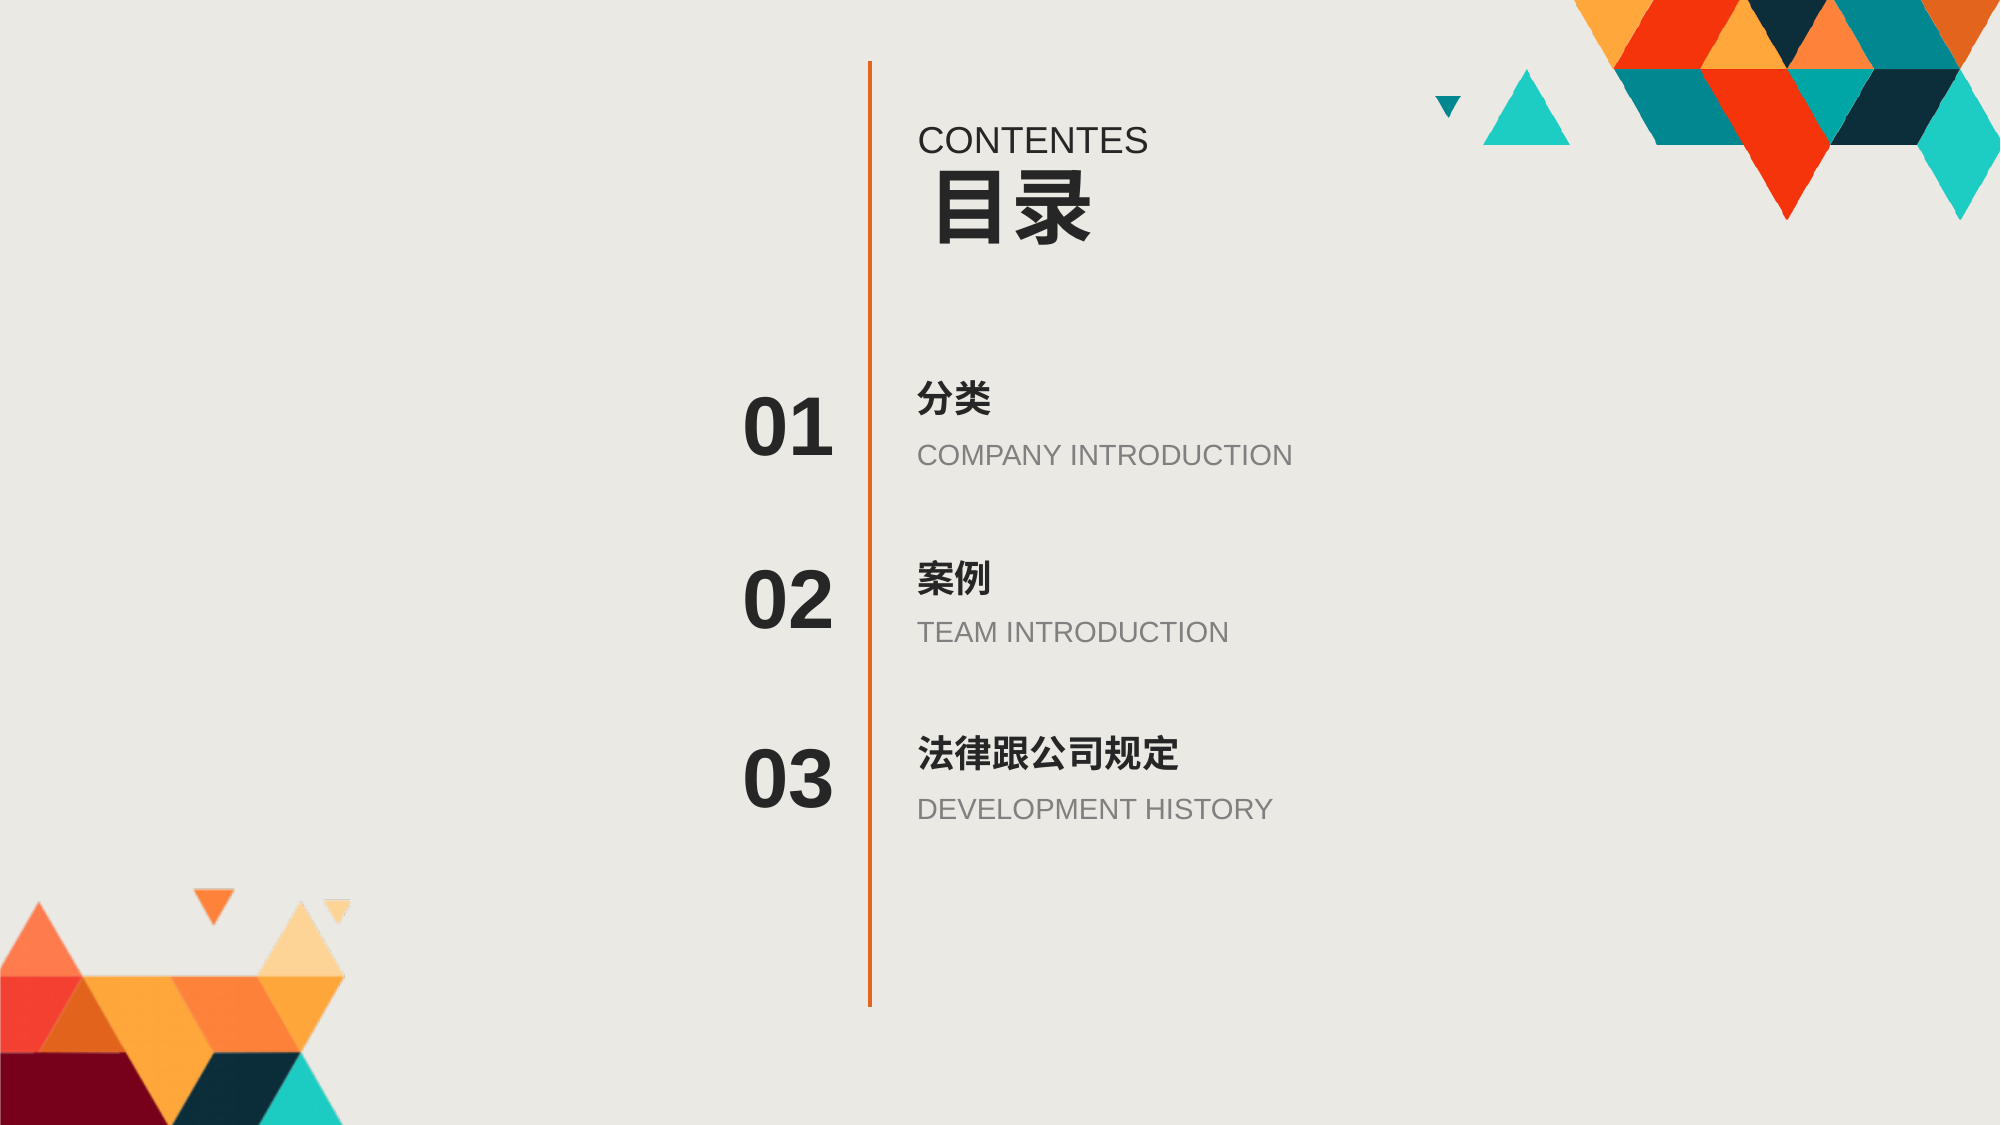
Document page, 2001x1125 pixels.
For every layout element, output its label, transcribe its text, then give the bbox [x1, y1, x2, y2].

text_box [727, 537, 1343, 664]
text_box 目录 [913, 169, 1154, 263]
text_box CONTENTES [901, 94, 1165, 169]
picture [0, 826, 351, 1125]
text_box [726, 714, 1343, 841]
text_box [727, 360, 1343, 486]
picture [1435, 0, 2001, 220]
